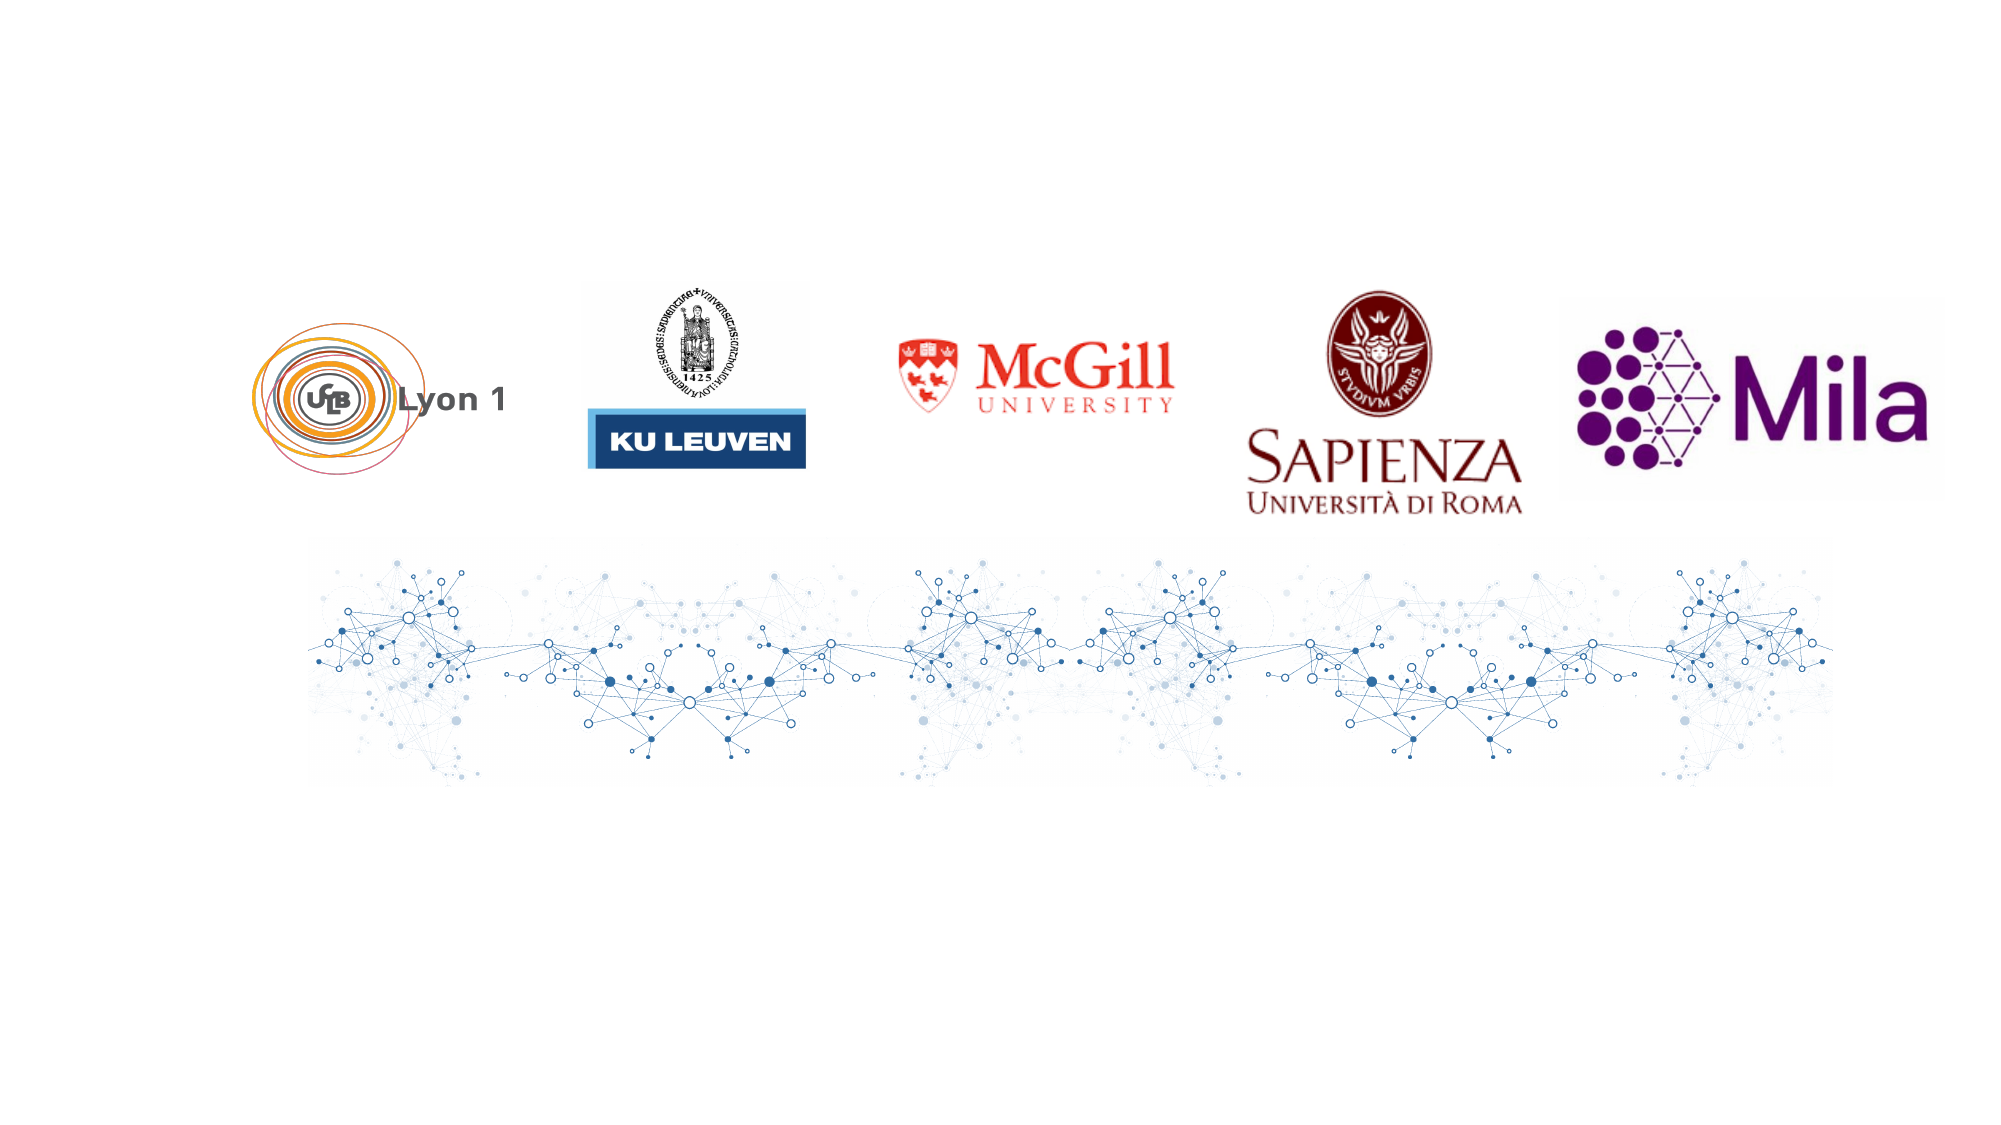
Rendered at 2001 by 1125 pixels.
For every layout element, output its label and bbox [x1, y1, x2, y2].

picture [844, 231, 1945, 537]
picture [581, 281, 810, 472]
picture [252, 323, 503, 476]
text_box [307, 537, 1833, 787]
